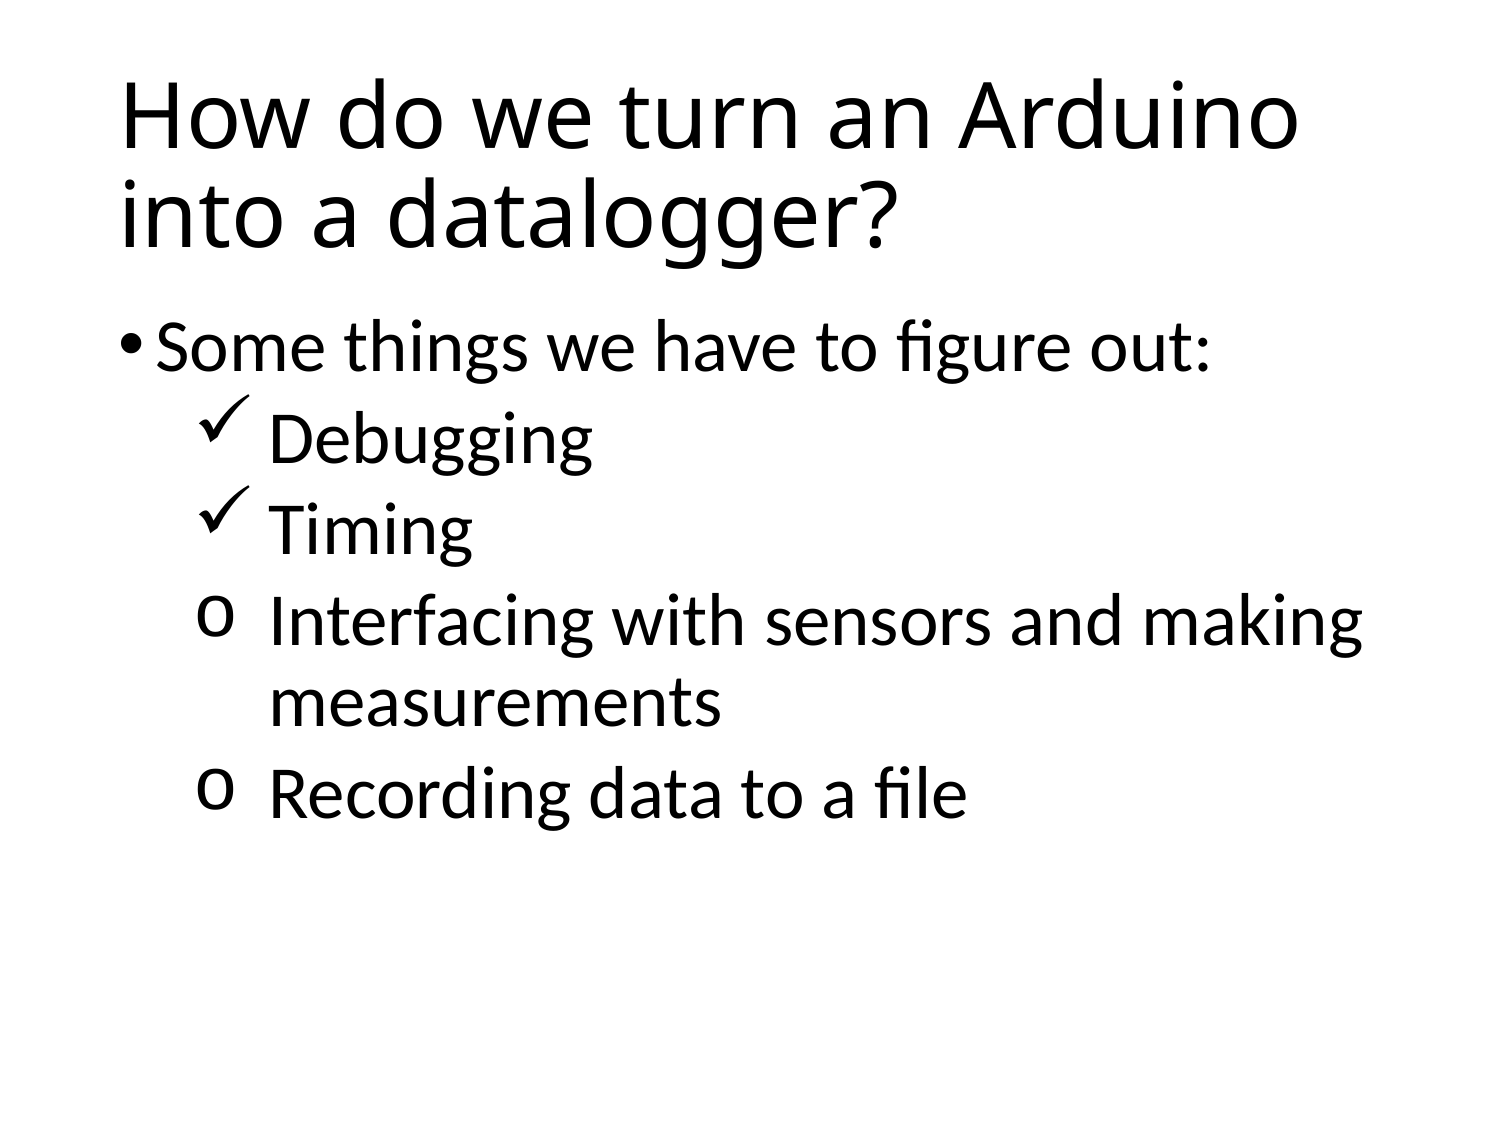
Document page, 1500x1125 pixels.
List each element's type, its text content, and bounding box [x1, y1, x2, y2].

title How do we turn an Arduino into a datalogger? [103, 59, 1397, 278]
list Some things we have to figure out: Debugging Timing Interfacing with sensors and making measurements Recording data to a file [103, 299, 1397, 1014]
